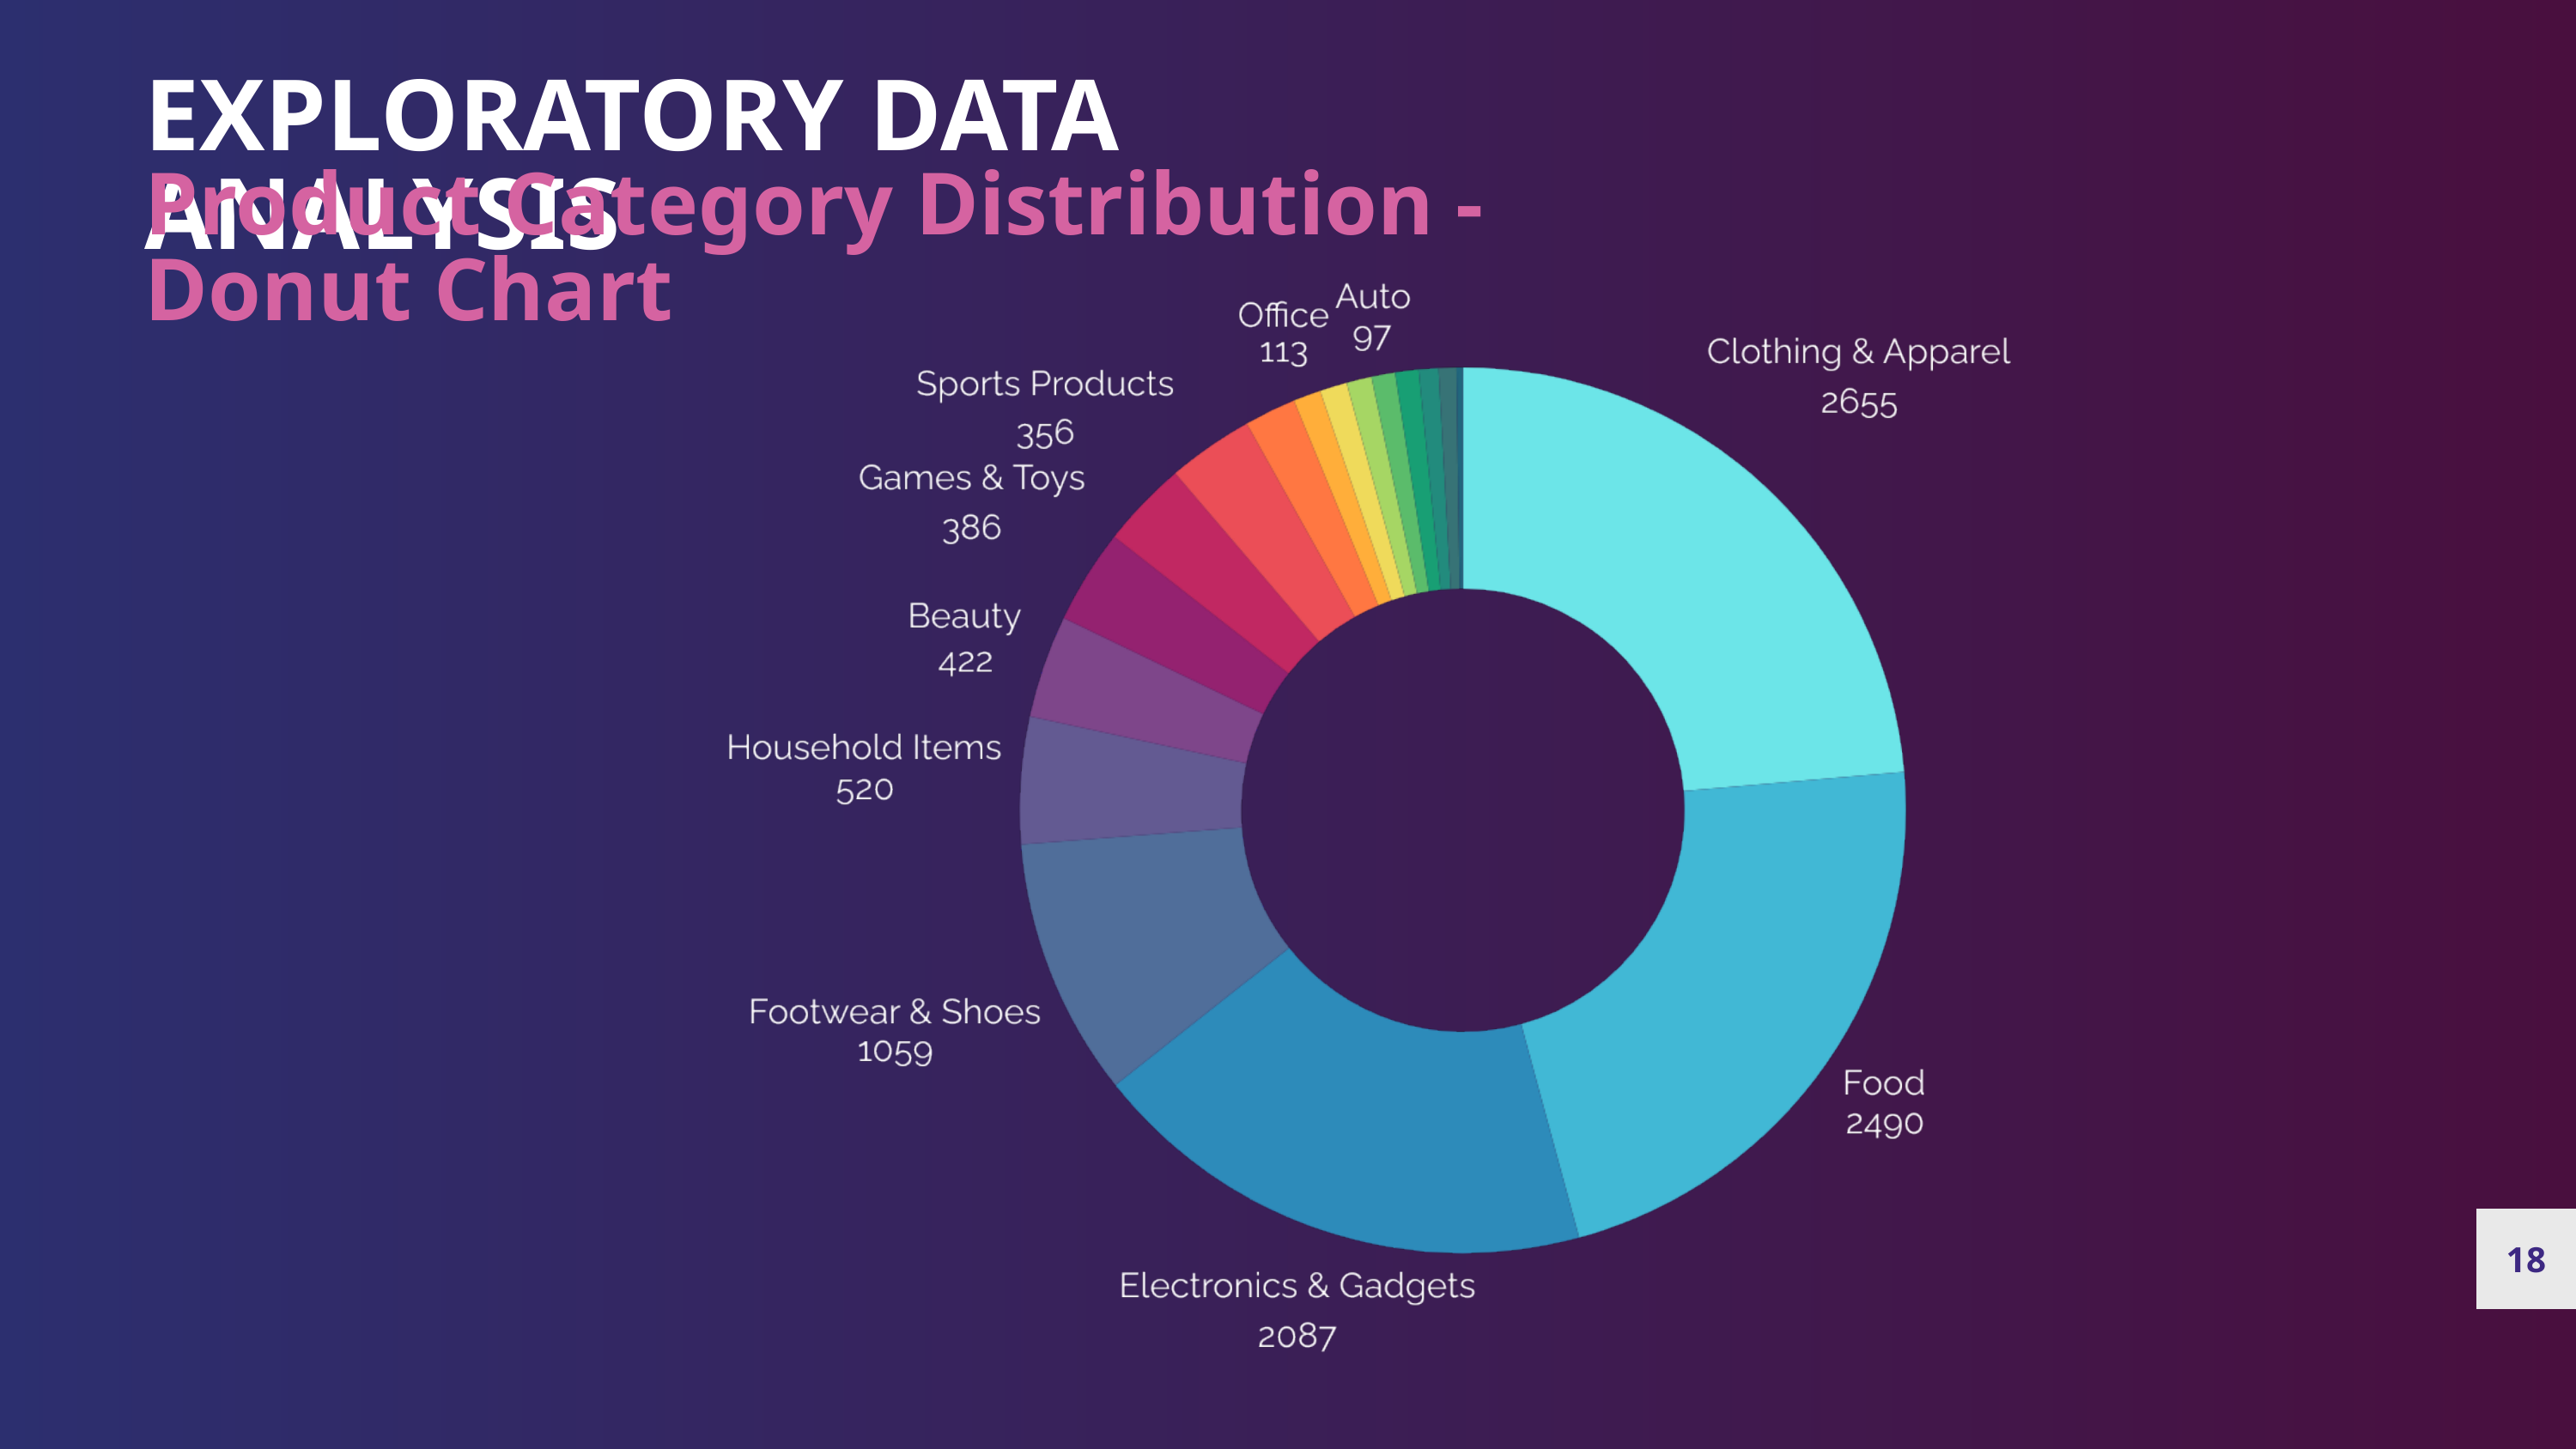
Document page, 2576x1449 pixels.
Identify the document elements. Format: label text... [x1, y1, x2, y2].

text_box Product Category Distribution - Donut Chart [144, 166, 562, 338]
picture [567, 122, 2175, 1449]
text_box EXPLORATORY DATA ANALYSIS [144, 71, 1258, 166]
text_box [2476, 1209, 2576, 1309]
